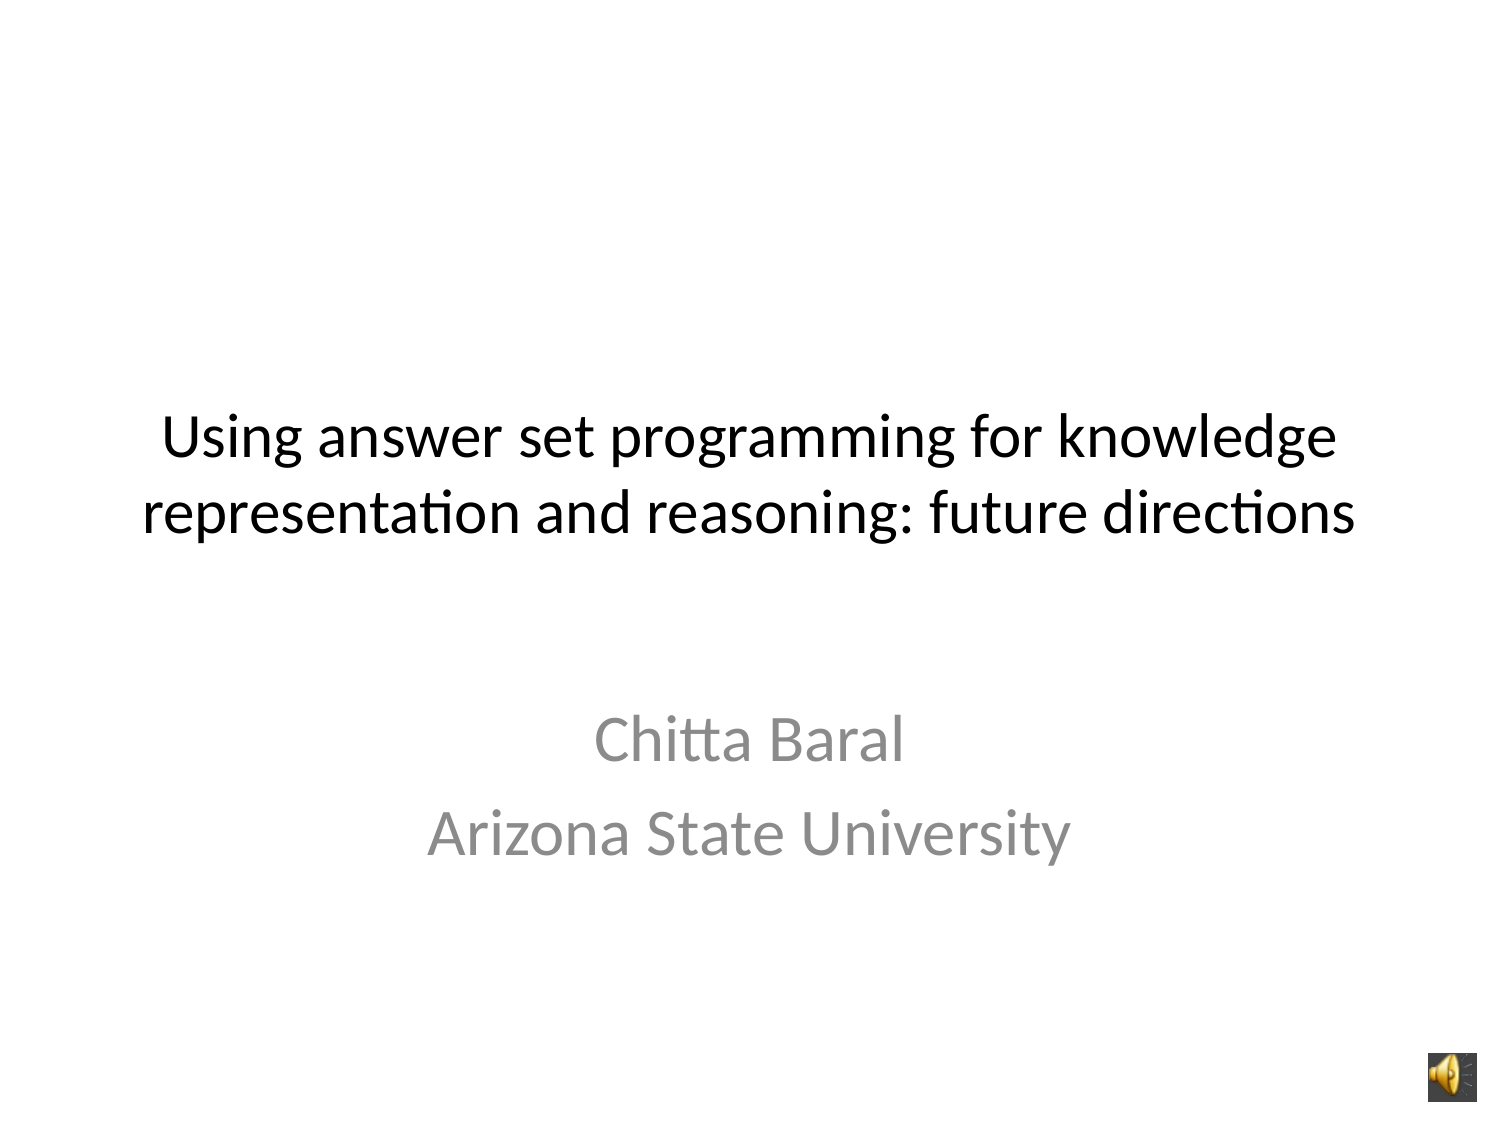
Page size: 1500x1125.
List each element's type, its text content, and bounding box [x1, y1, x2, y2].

subtitle Chitta Baral Arizona State University [224, 687, 1276, 976]
picture [1427, 1052, 1478, 1103]
title Using answer set programming for knowledge representation and reasoning: future directions [112, 349, 1388, 591]
